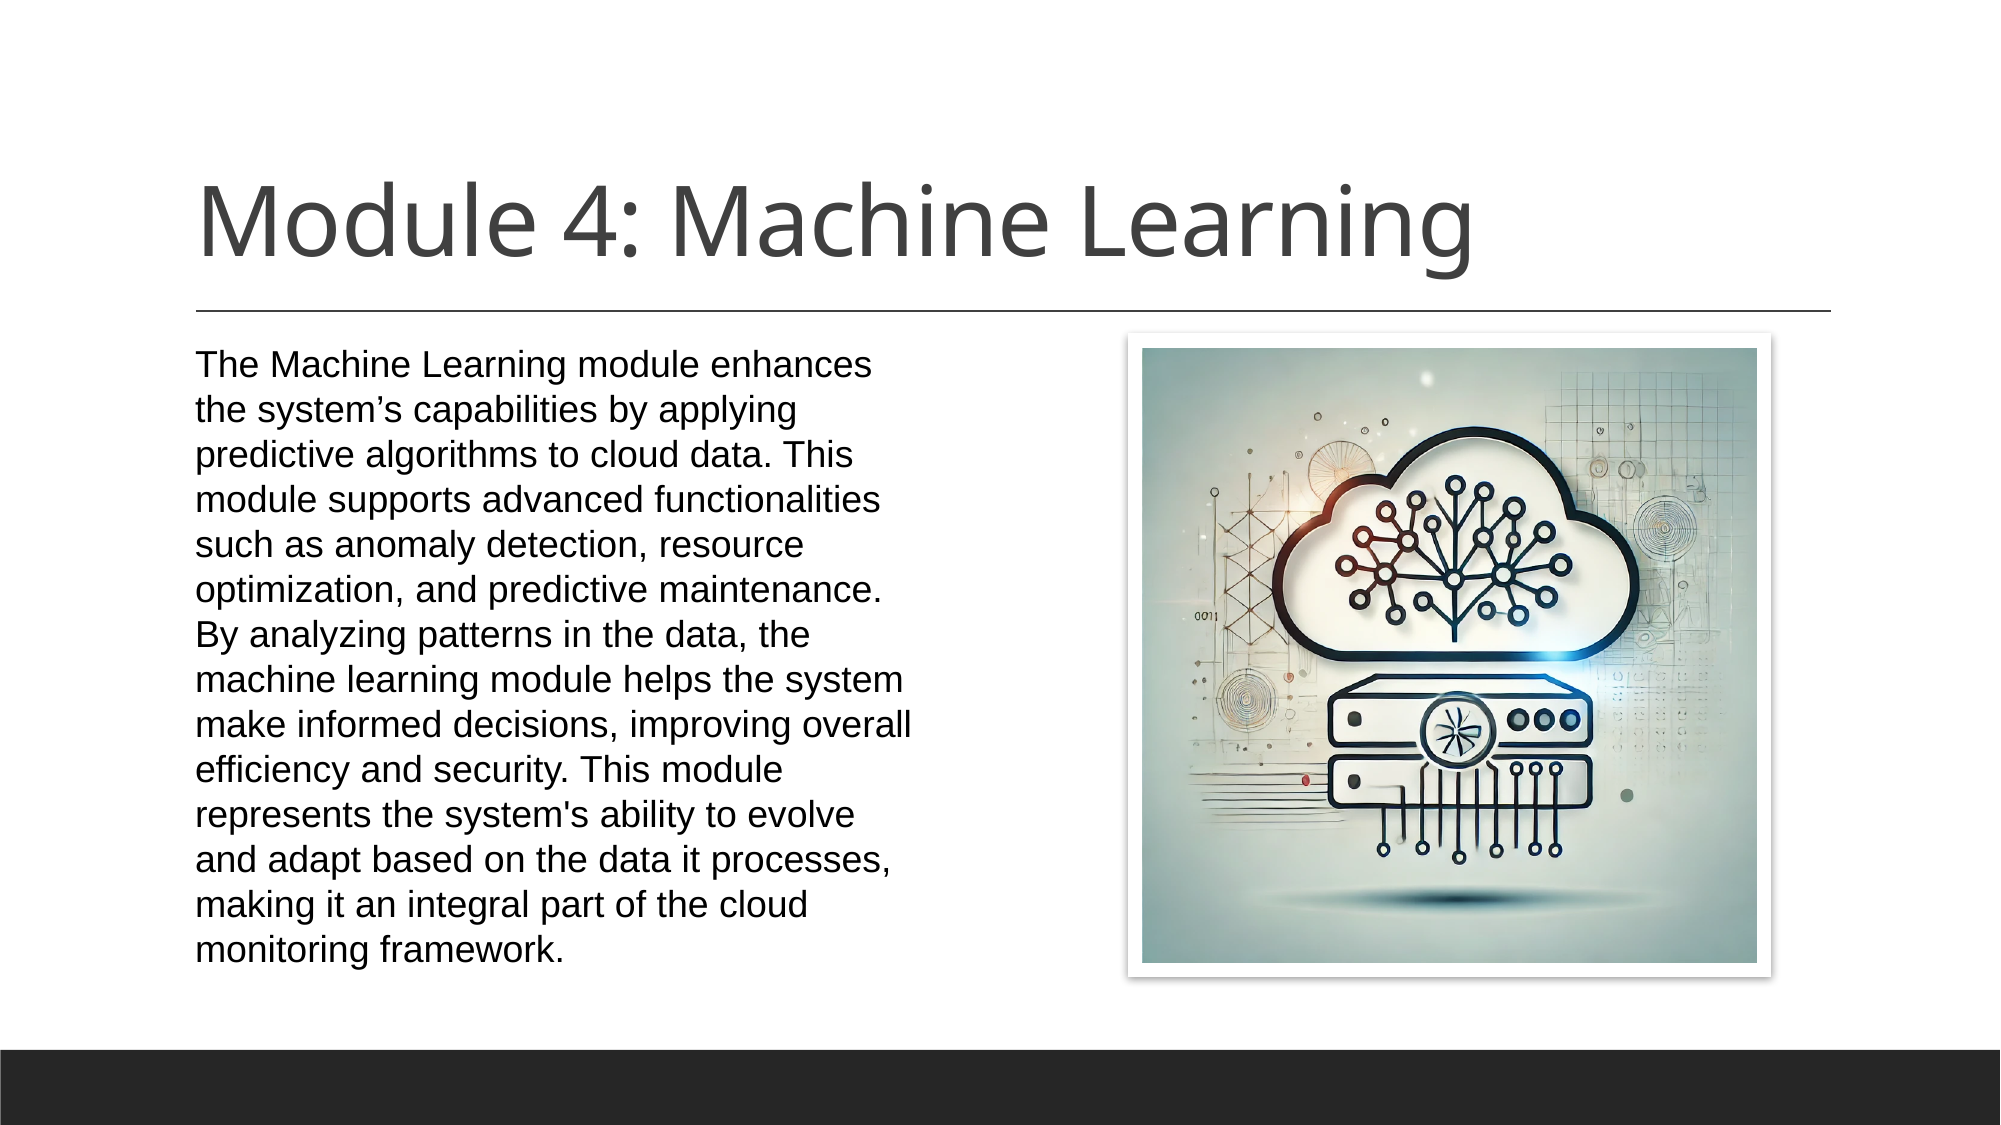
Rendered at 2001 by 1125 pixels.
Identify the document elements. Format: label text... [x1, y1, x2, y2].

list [1141, 347, 1758, 964]
title Module 4: Machine Learning [180, 47, 1830, 285]
list The Machine Learning module enhances the system’s capabilities by applying predictive algorithms to cloud data. This module supports advanced functionalities such as anomaly detection, resource optimization, and predictive maintenance. By analyzing patterns in the data, the machine learning module helps the system make informed decisions, improving overall efficiency and security. This module represents the system's ability to evolve and adapt based on the data it processes, making it an integral part of the cloud monitoring framework. [180, 328, 942, 982]
